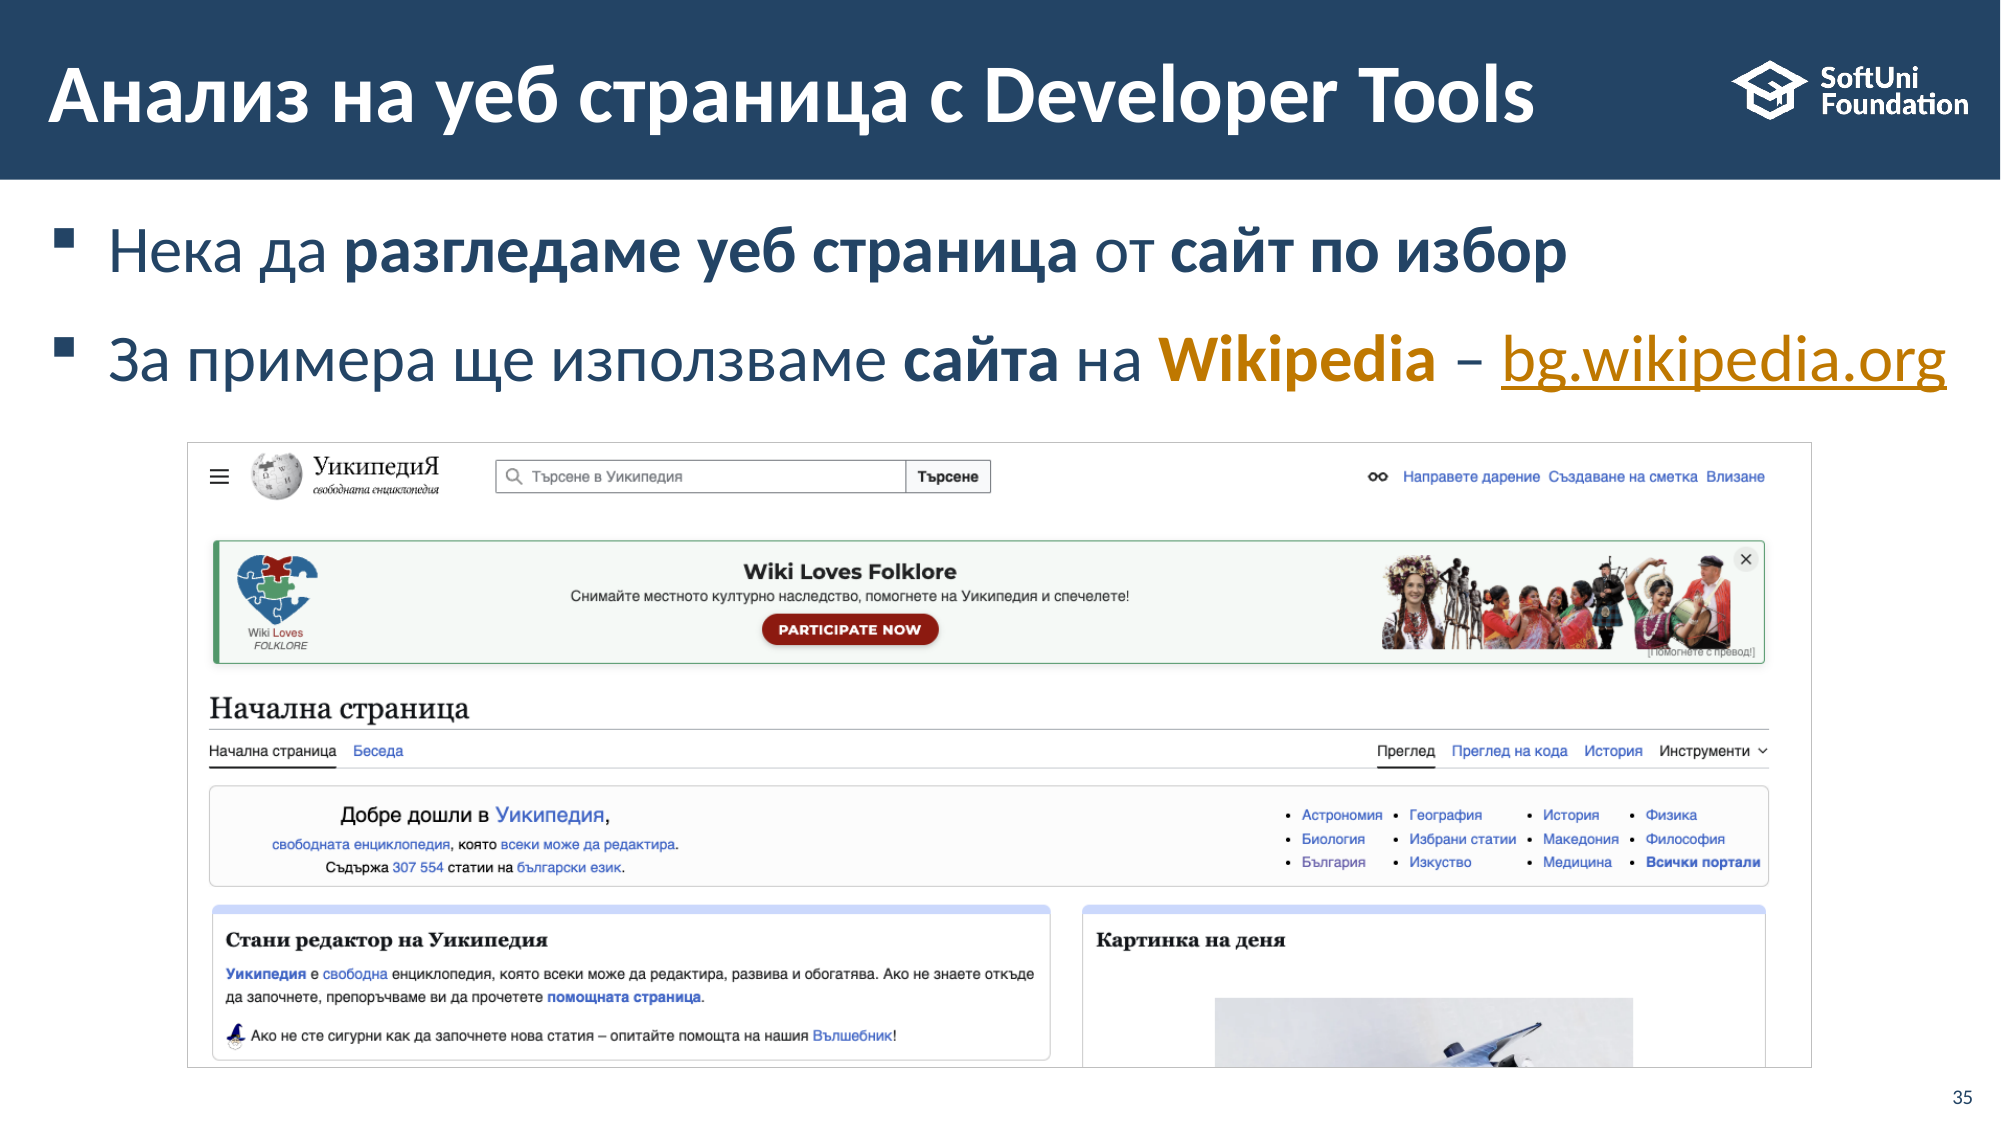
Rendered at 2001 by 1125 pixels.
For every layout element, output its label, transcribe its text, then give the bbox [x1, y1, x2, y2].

picture [187, 442, 1813, 1068]
slide_number 35 [1927, 1067, 1989, 1117]
title Анализ на уеб страница с Developer Tools [31, 16, 1716, 162]
picture [1731, 60, 1968, 120]
list Нека да разгледаме уеб страница от сайт по избор За примера ще използваме сайта на Wikipedia – bg.wikipedia.org [31, 196, 1970, 1104]
